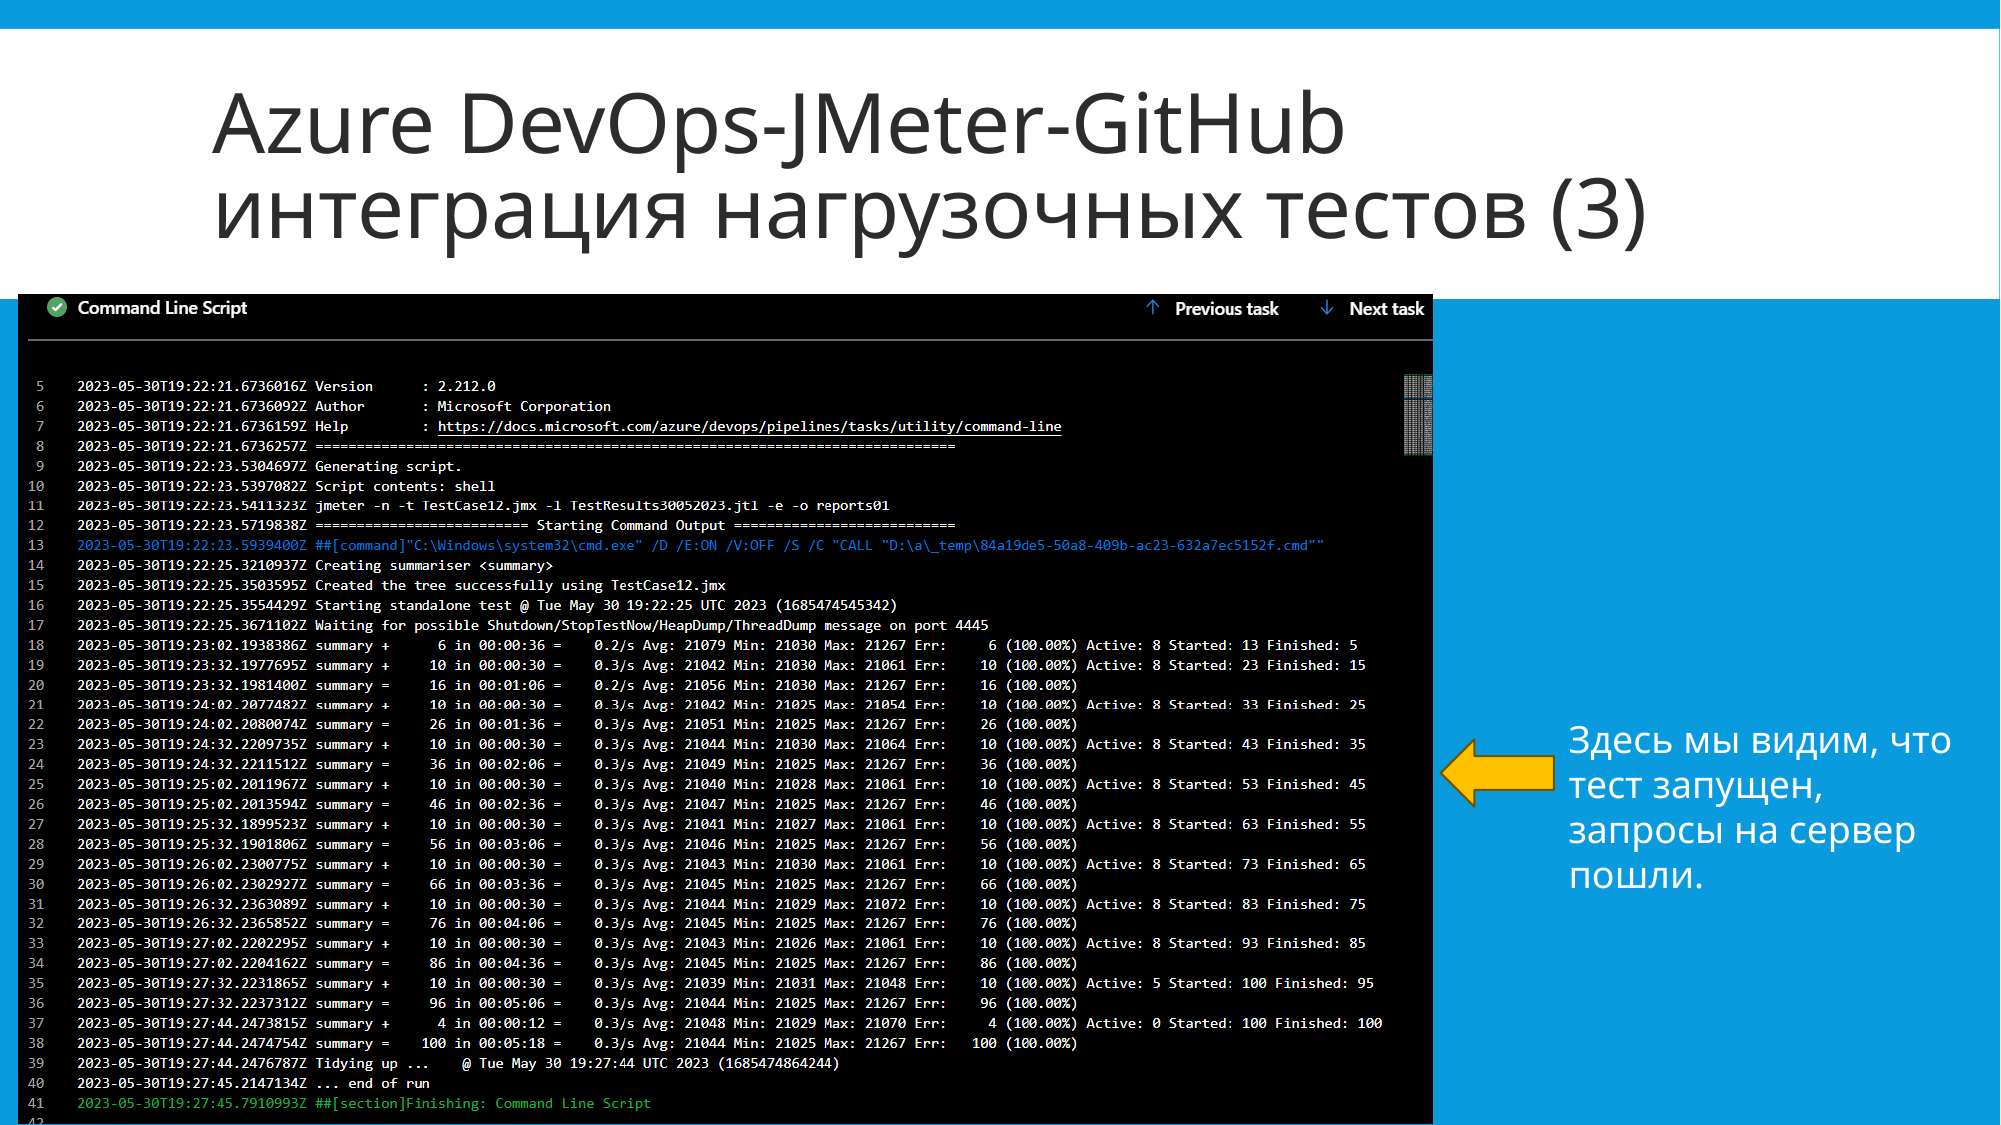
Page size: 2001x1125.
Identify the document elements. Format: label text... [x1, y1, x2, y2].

text_box [1439, 738, 1555, 808]
title Azure DevOps-JMeter-GitHub интеграция нагрузочных тестов (3) [197, 46, 1803, 295]
text_box Здесь мы видим, что тест запущен, запросы на сервер пошли. [1553, 708, 1974, 904]
picture [18, 293, 1433, 1123]
